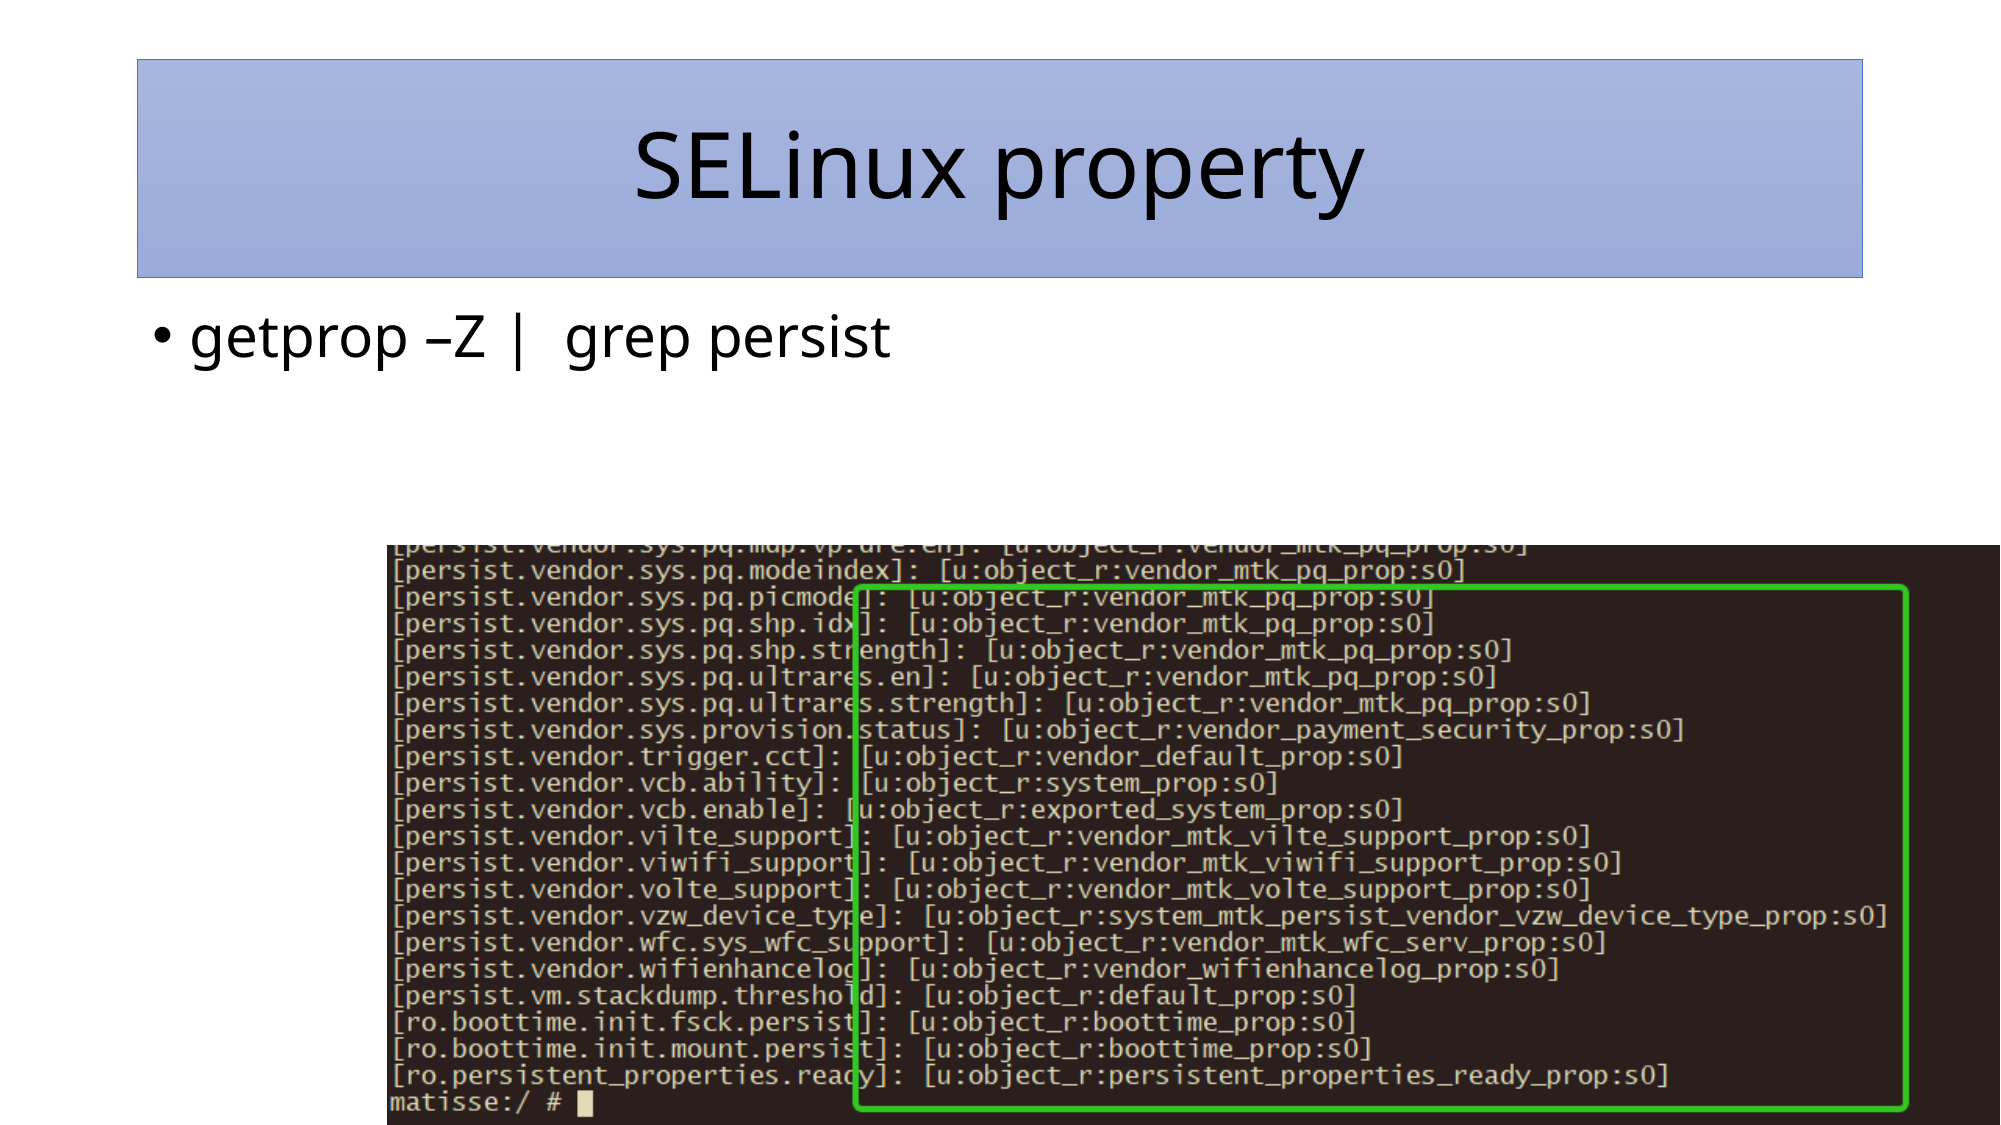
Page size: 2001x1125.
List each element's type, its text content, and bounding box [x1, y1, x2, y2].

title SELinux property [137, 59, 1863, 278]
list getprop –Z | grep persist [137, 299, 1863, 1014]
picture [387, 545, 2000, 1125]
